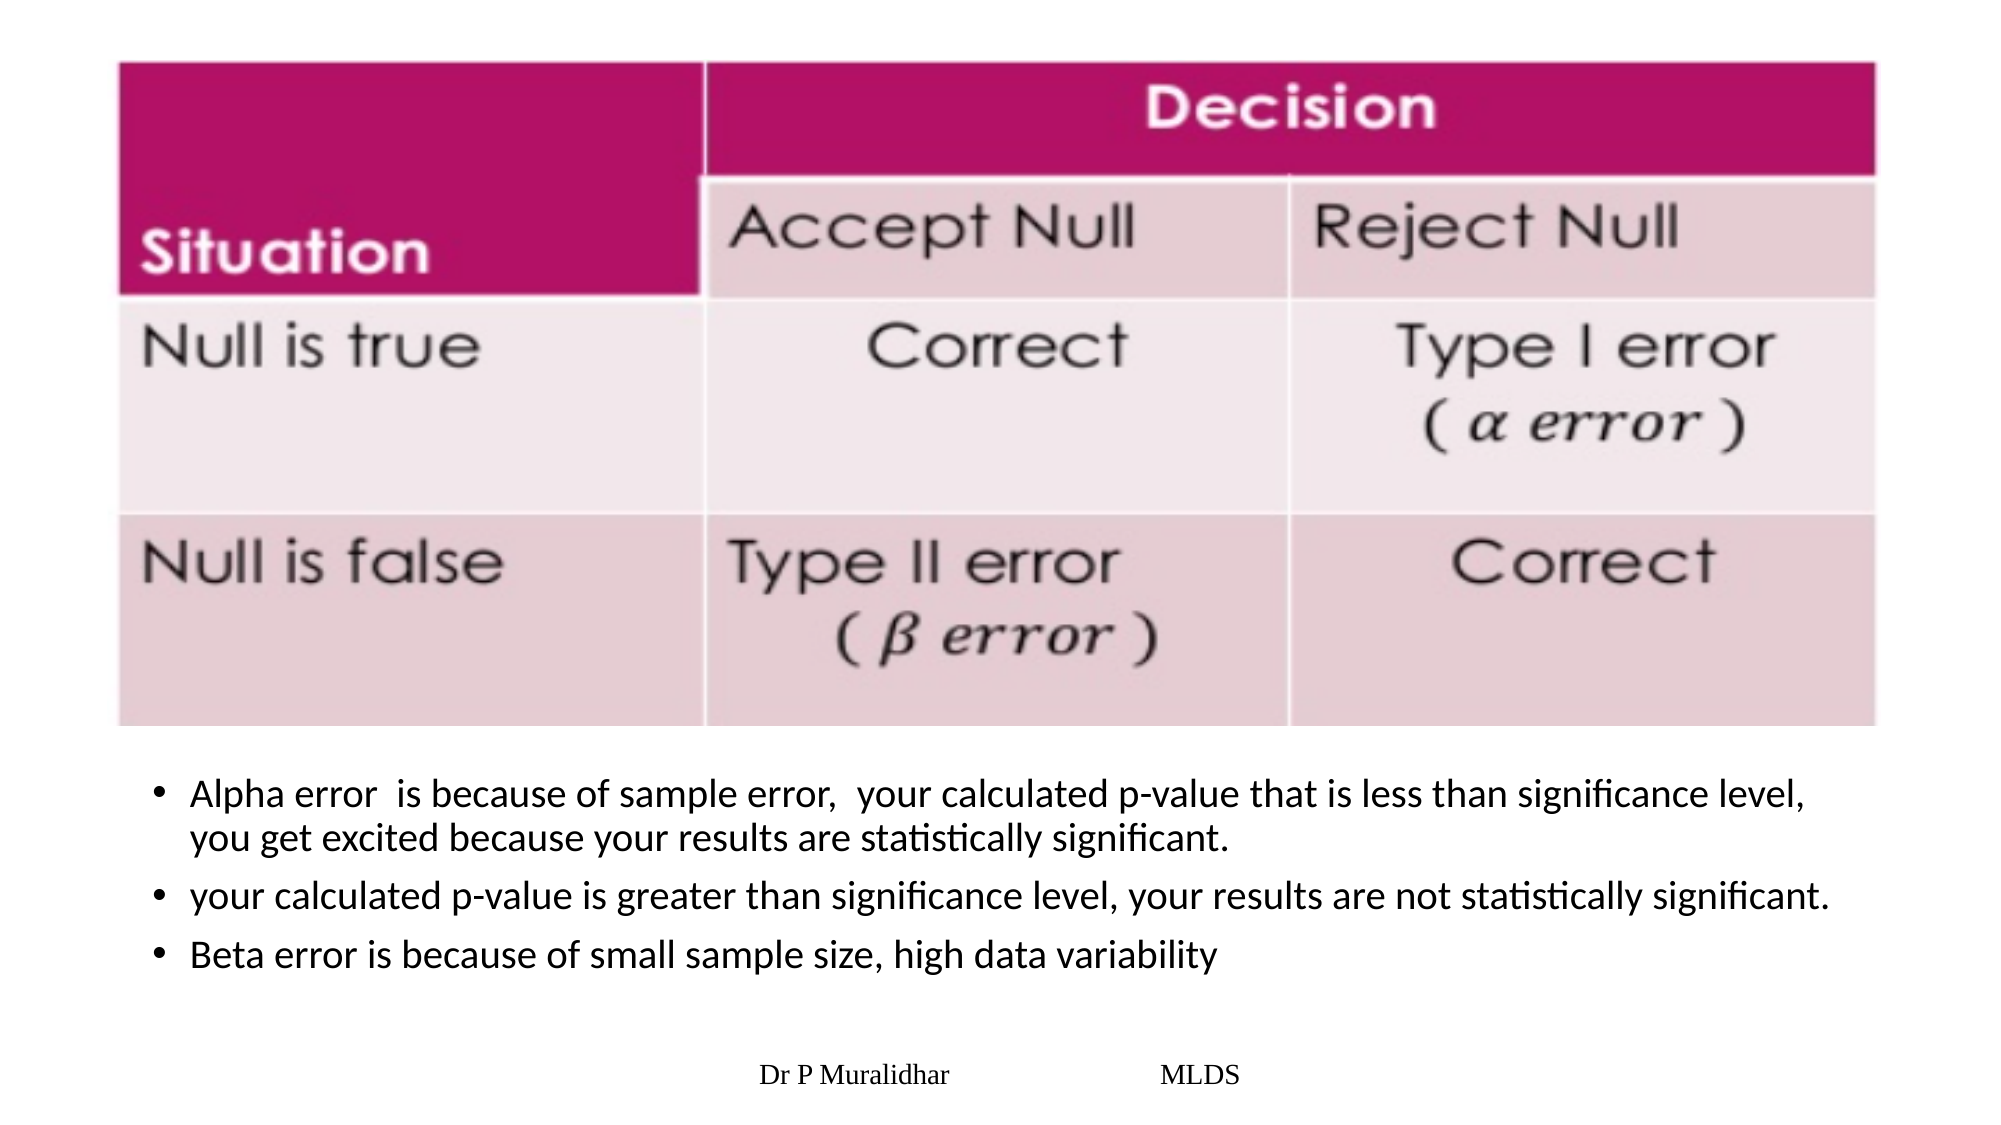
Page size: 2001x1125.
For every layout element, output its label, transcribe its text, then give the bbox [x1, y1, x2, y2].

footer Dr P Muralidhar MLDS [662, 1042, 1338, 1103]
picture [107, 59, 1881, 726]
list Alpha error is because of sample error, your calculated p-value that is less than significance level, you get excited because your results are statistically significant. your calculated p-value is greater than significance level, your results are not statistically significant. Beta error is because of small sample size, high data variability [137, 726, 1863, 1005]
